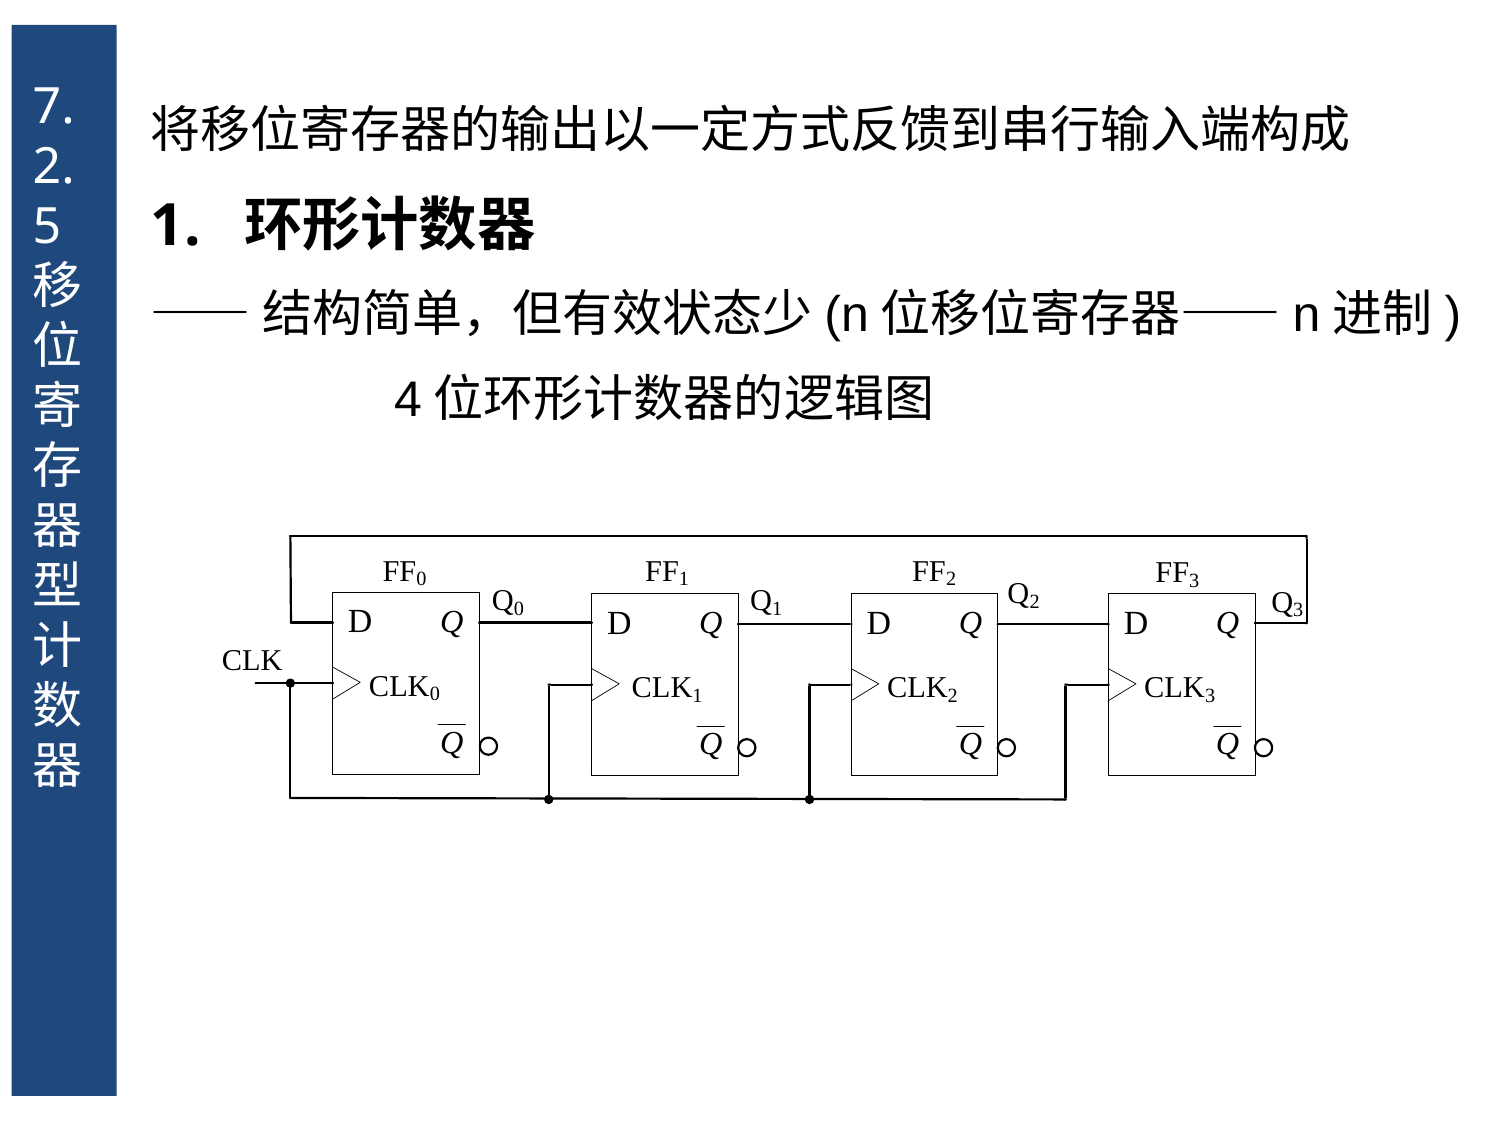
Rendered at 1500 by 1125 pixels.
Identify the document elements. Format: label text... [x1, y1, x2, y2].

title 7.2.5 移位寄存器型计数器 [17, 66, 115, 1075]
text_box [196, 509, 1344, 813]
text_box 将移位寄存器的输出以一定方式反馈到串行输入端构成 环形计数器 ——结构简单，但有效状态少(n位移位寄存器——n进制) 4位环形计数器的逻辑图 [135, 90, 1491, 434]
